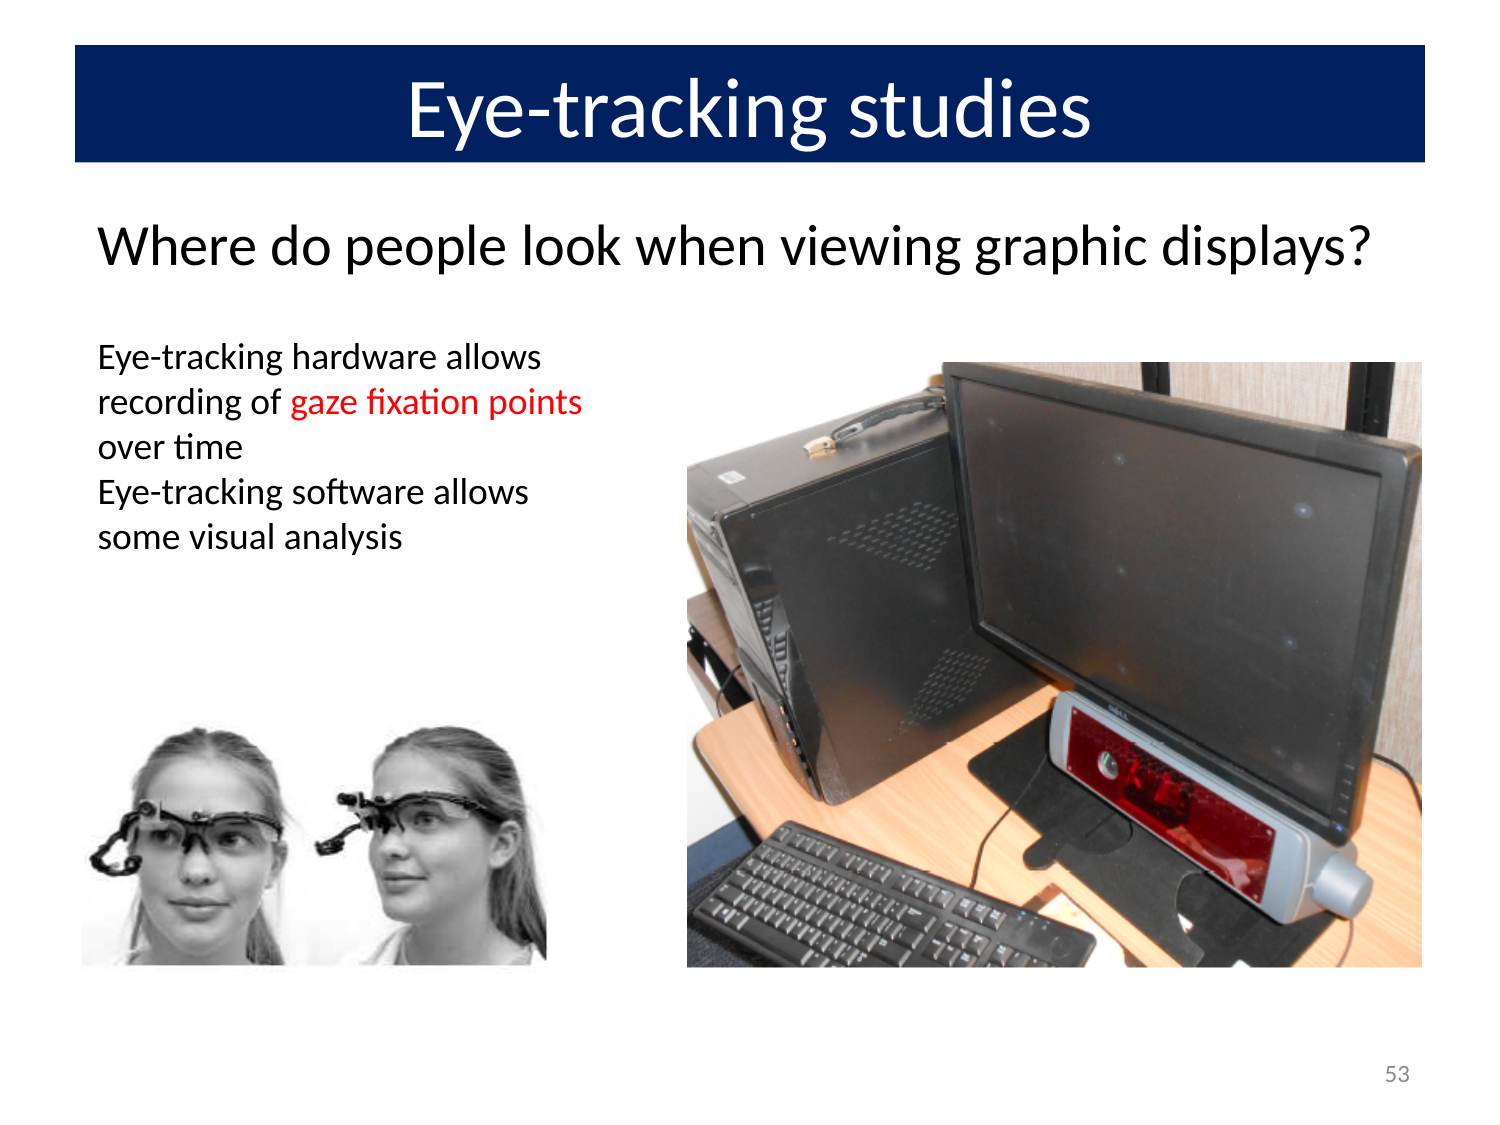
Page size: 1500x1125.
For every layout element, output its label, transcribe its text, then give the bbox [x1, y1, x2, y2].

title Eye-tracking studies [75, 45, 1425, 163]
slide_number 53 [1074, 1042, 1425, 1103]
picture [687, 362, 1422, 974]
picture [82, 718, 554, 975]
text_box Eye-tracking hardware allows recording of gaze fixation points over time Eye-tracking software allows some visual analysis [82, 324, 600, 565]
text_box Where do people look when viewing graphic displays? [82, 200, 1422, 285]
